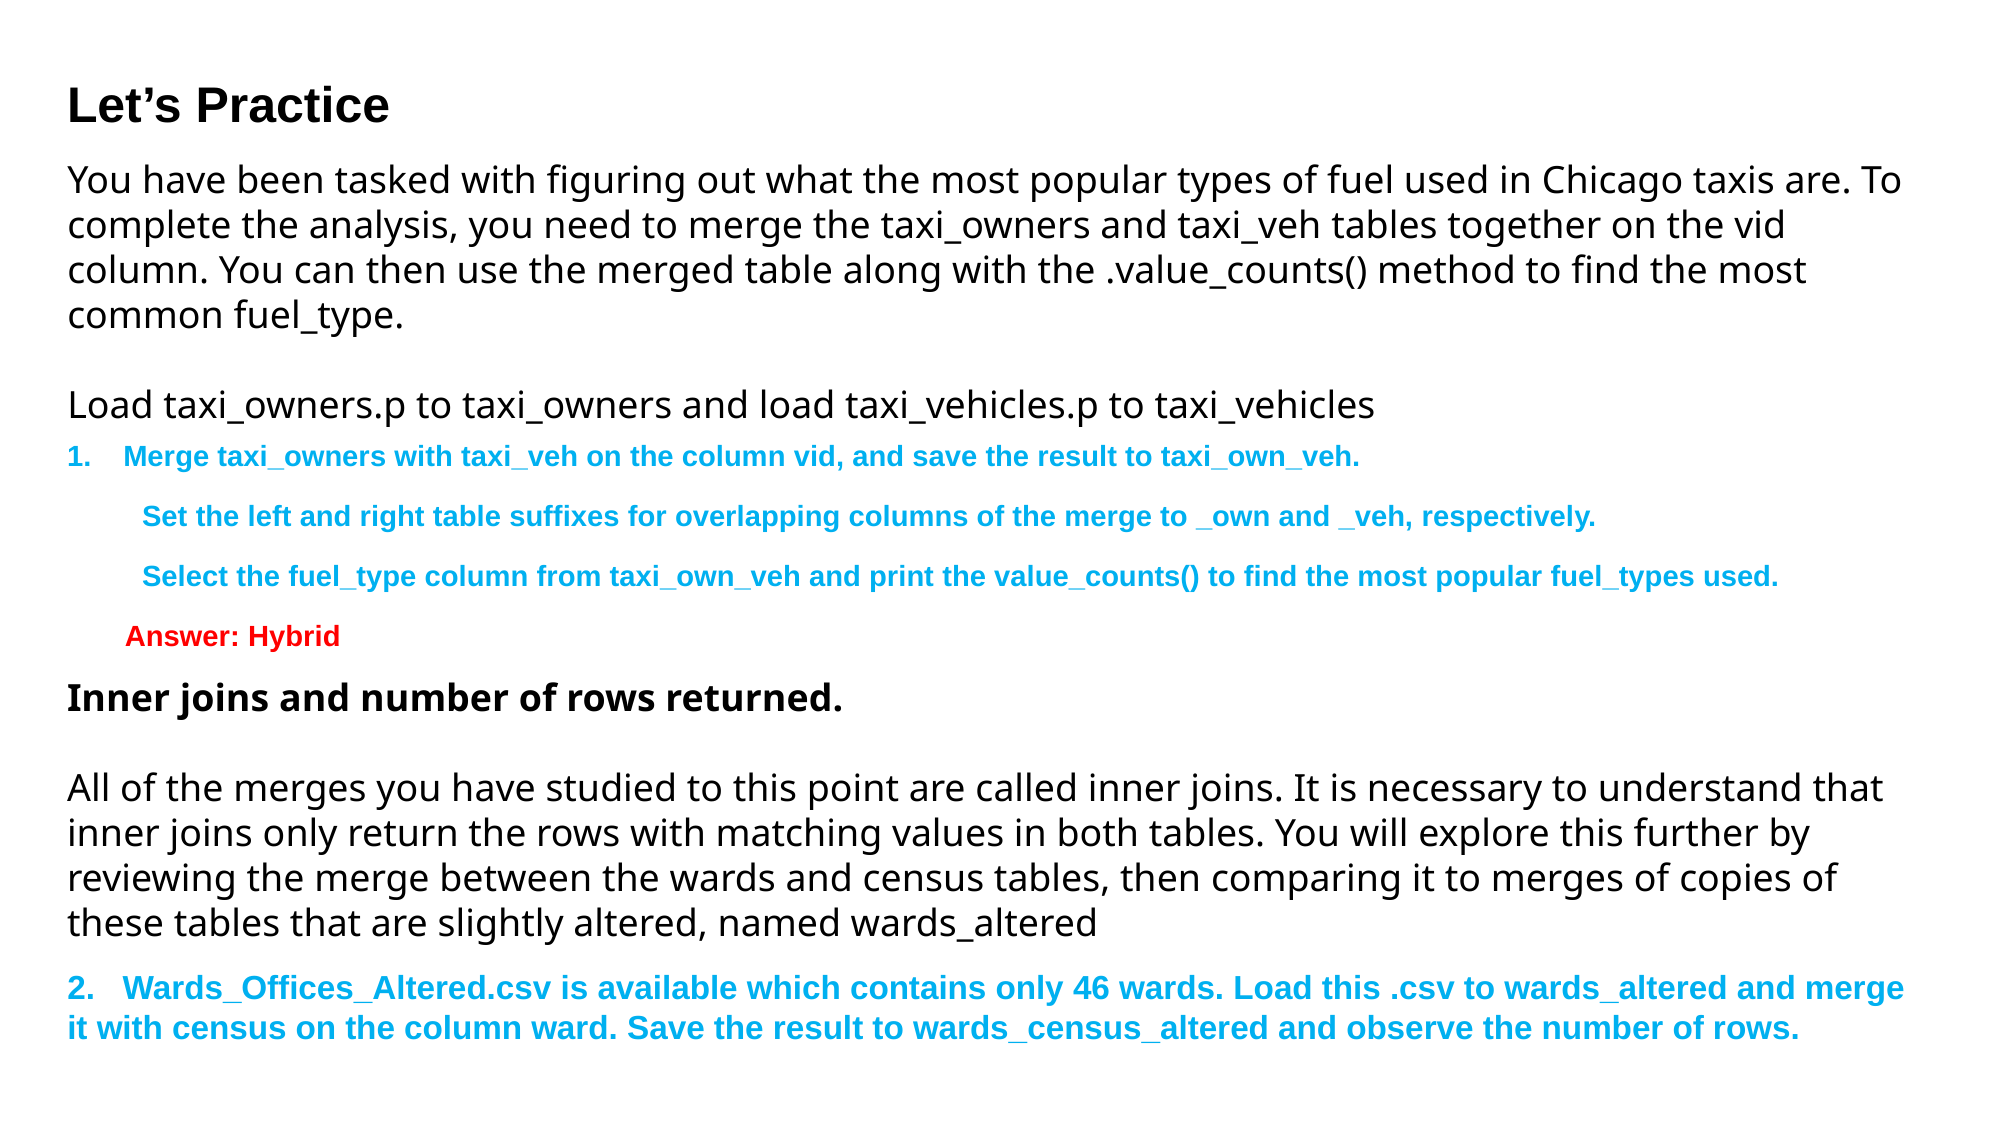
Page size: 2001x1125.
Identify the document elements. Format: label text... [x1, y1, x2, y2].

text_box Merge taxi_owners with taxi_veh on the column vid, and save the result to taxi_own_veh. Set the left and right table suffixes for overlapping columns of the merge to _own and _veh, respectively. Select the fuel_type column from taxi_own_veh and print the value_counts() to find the most popular fuel_types used. Answer: Hybrid [52, 429, 1889, 660]
text_box Inner joins and number of rows returned. All of the merges you have studied to this point are called inner joins. It is necessary to understand that inner joins only return the rows with matching values in both tables. You will explore this further by reviewing the merge between the wards and census tables, then comparing it to merges of copies of these tables that are slightly altered, named wards_altered [52, 667, 1929, 952]
text_box You have been tasked with figuring out what the most popular types of fuel used in Chicago taxis are. To complete the analysis, you need to merge the taxi_owners and taxi_veh tables together on the vid column. You can then use the merged table along with the .value_counts() method to find the most common fuel_type. Load taxi_owners.p to taxi_owners and load taxi_vehicles.p to taxi_vehicles [52, 149, 1929, 434]
text_box 2. Wards_Offices_Altered.csv is available which contains only 46 wards. Load this .csv to wards_altered and merge it with census on the column ward. Save the result to wards_census_altered and observe the number of rows. [52, 958, 1929, 1054]
text_box Let’s Practice [52, 61, 1053, 141]
